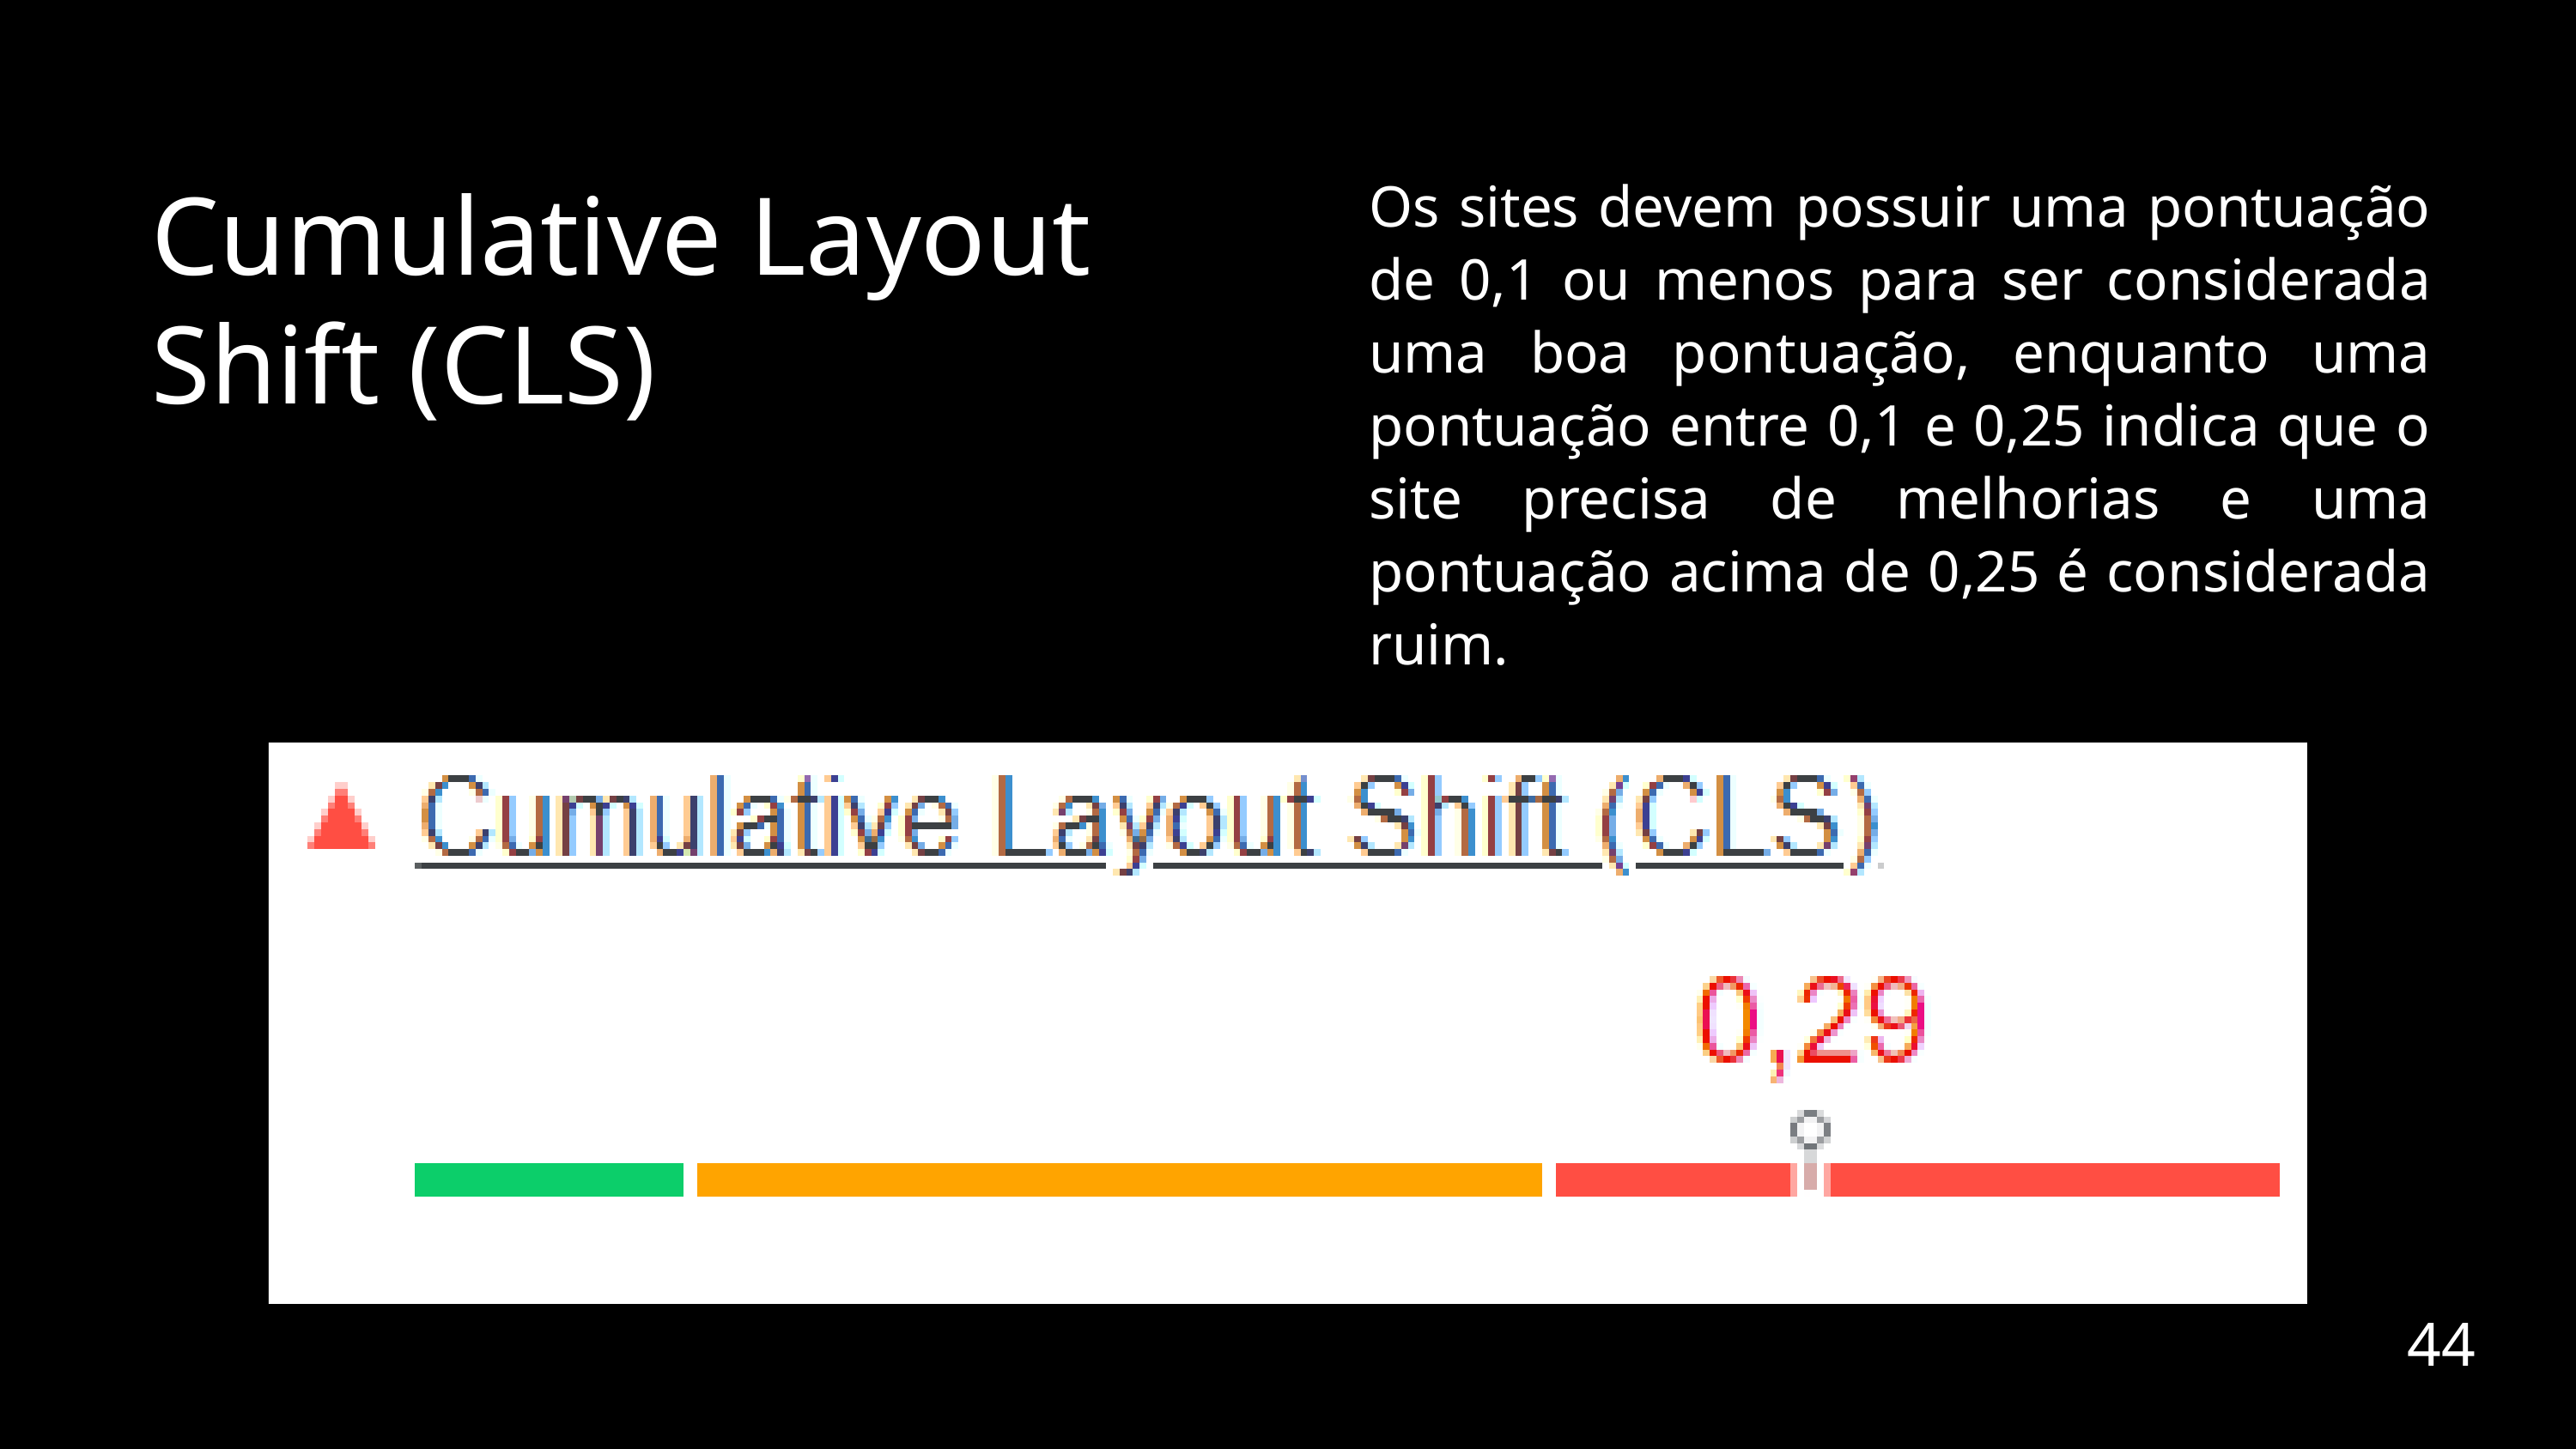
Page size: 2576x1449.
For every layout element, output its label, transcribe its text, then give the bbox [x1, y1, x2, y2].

text_box Os sites devem possuir uma pontuação de 0,1 ou menos para ser considerada uma boa pontuação, enquanto uma pontuação entre 0,1 e 0,25 indica que o site precisa de melhorias e uma pontuação acima de 0,25 é considerada ruim. [1369, 165, 2432, 676]
text_box [268, 743, 2307, 1304]
text_box Cumulative Layout Shift (CLS) [151, 167, 1139, 426]
text_box 44 [2407, 1294, 2476, 1379]
